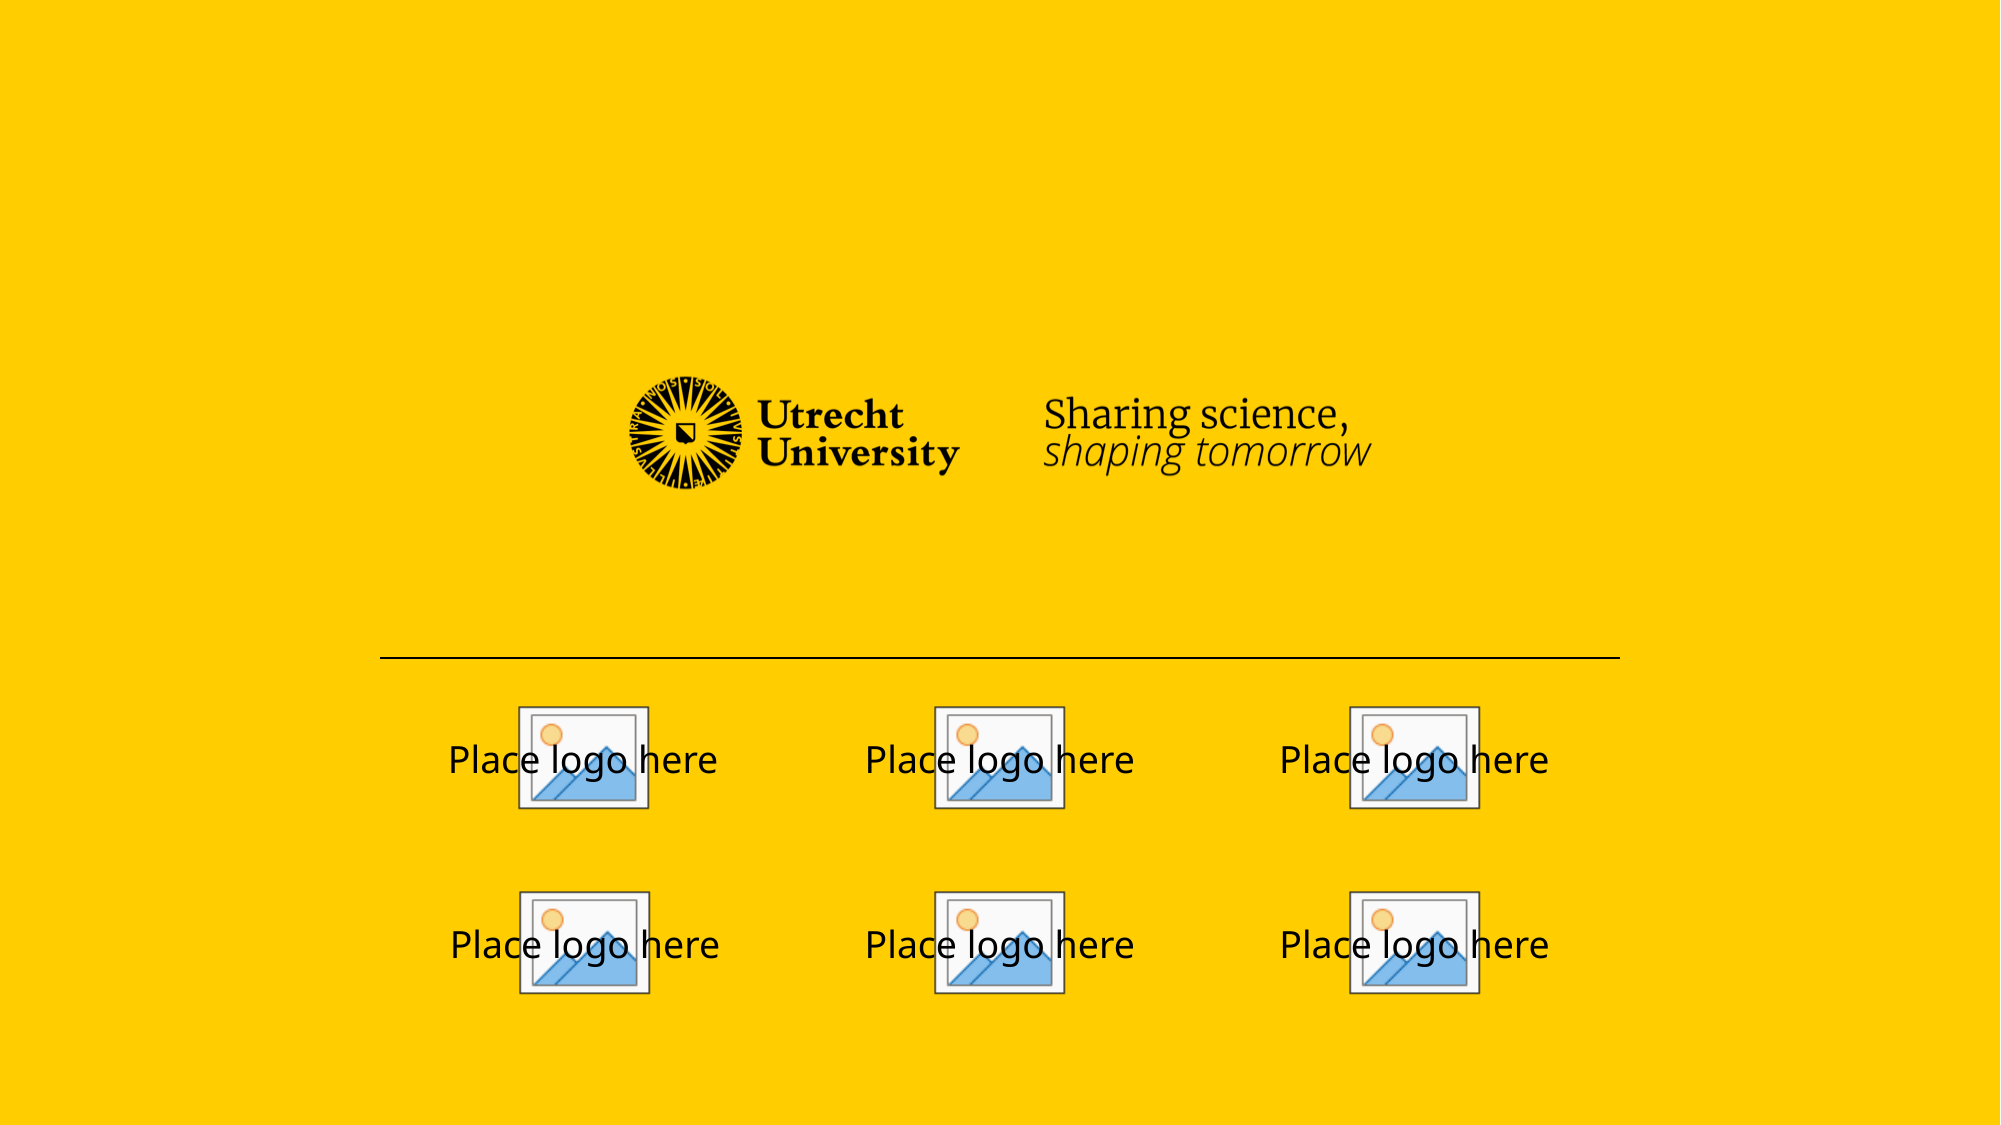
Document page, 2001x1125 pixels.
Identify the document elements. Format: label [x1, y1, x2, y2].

picture [799, 859, 1201, 1027]
picture [1214, 859, 1616, 1027]
picture [1214, 675, 1615, 842]
picture [385, 859, 786, 1027]
picture [383, 675, 784, 842]
picture [536, 297, 1464, 563]
picture [799, 675, 1201, 842]
